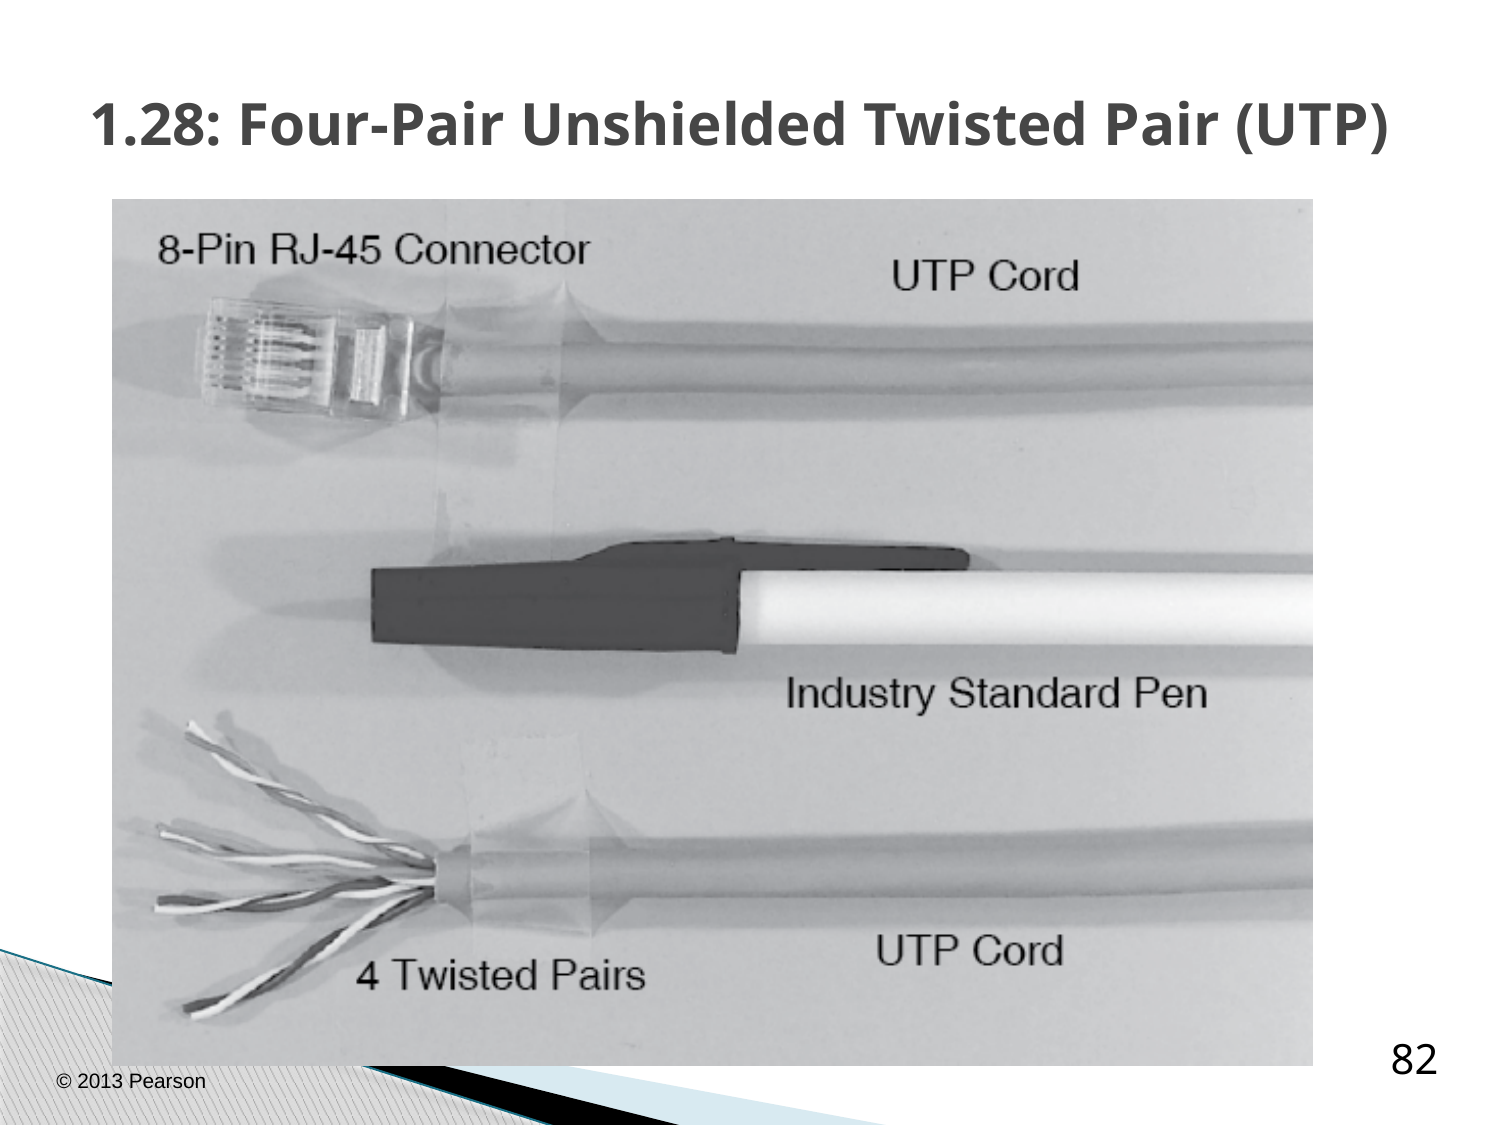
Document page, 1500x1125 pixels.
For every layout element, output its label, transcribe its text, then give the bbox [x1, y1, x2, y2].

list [112, 199, 1313, 1066]
footer © 2013 Pearson [24, 1040, 238, 1100]
slide_number 82 [1312, 1037, 1454, 1098]
title 1.28: Four-Pair Unshielded Twisted Pair (UTP) [75, 45, 1425, 200]
